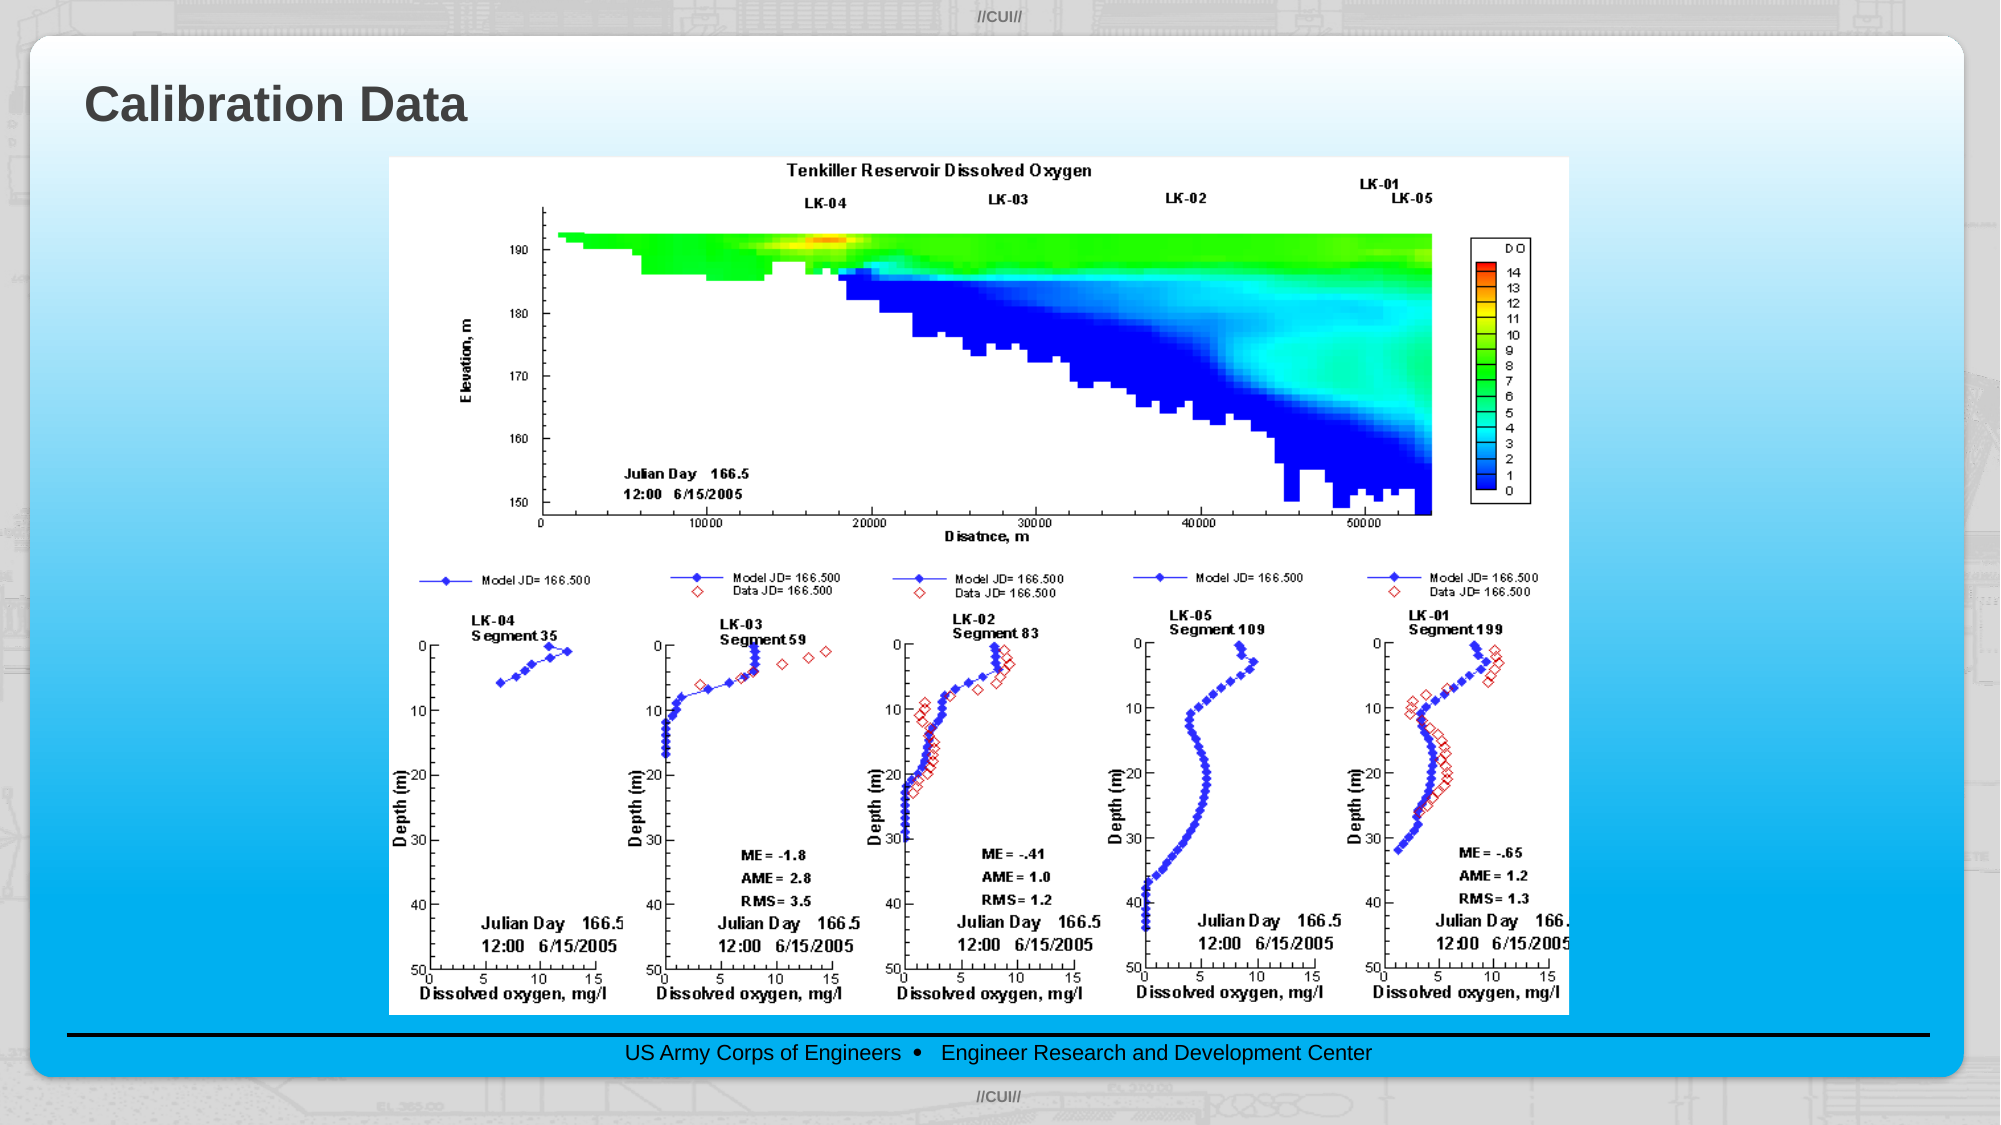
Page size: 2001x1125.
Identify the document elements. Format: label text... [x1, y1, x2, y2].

picture [0, 0, 2000, 1125]
title Calibration Data [68, 45, 1570, 279]
